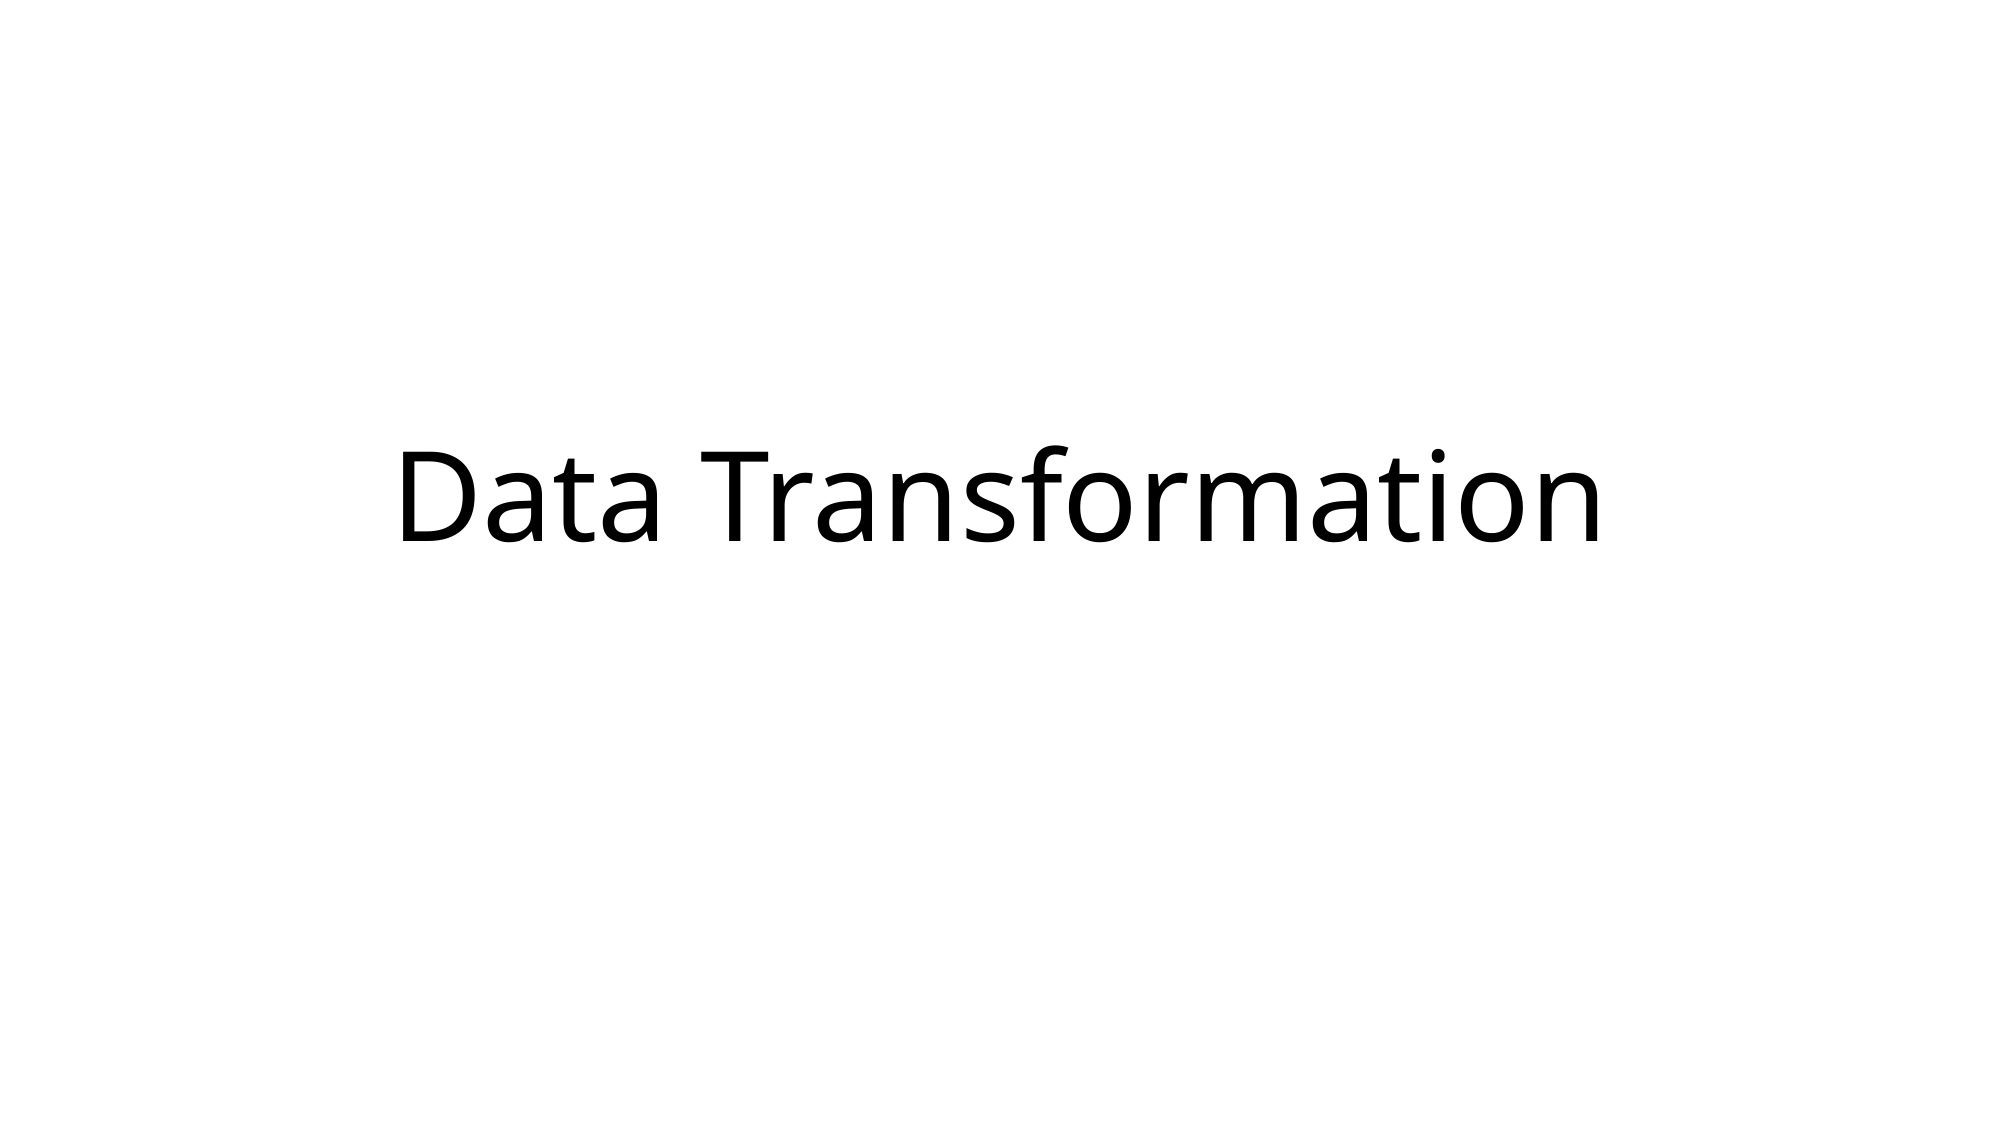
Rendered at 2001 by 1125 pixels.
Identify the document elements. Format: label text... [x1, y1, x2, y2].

title Data Transformation [249, 184, 1750, 576]
